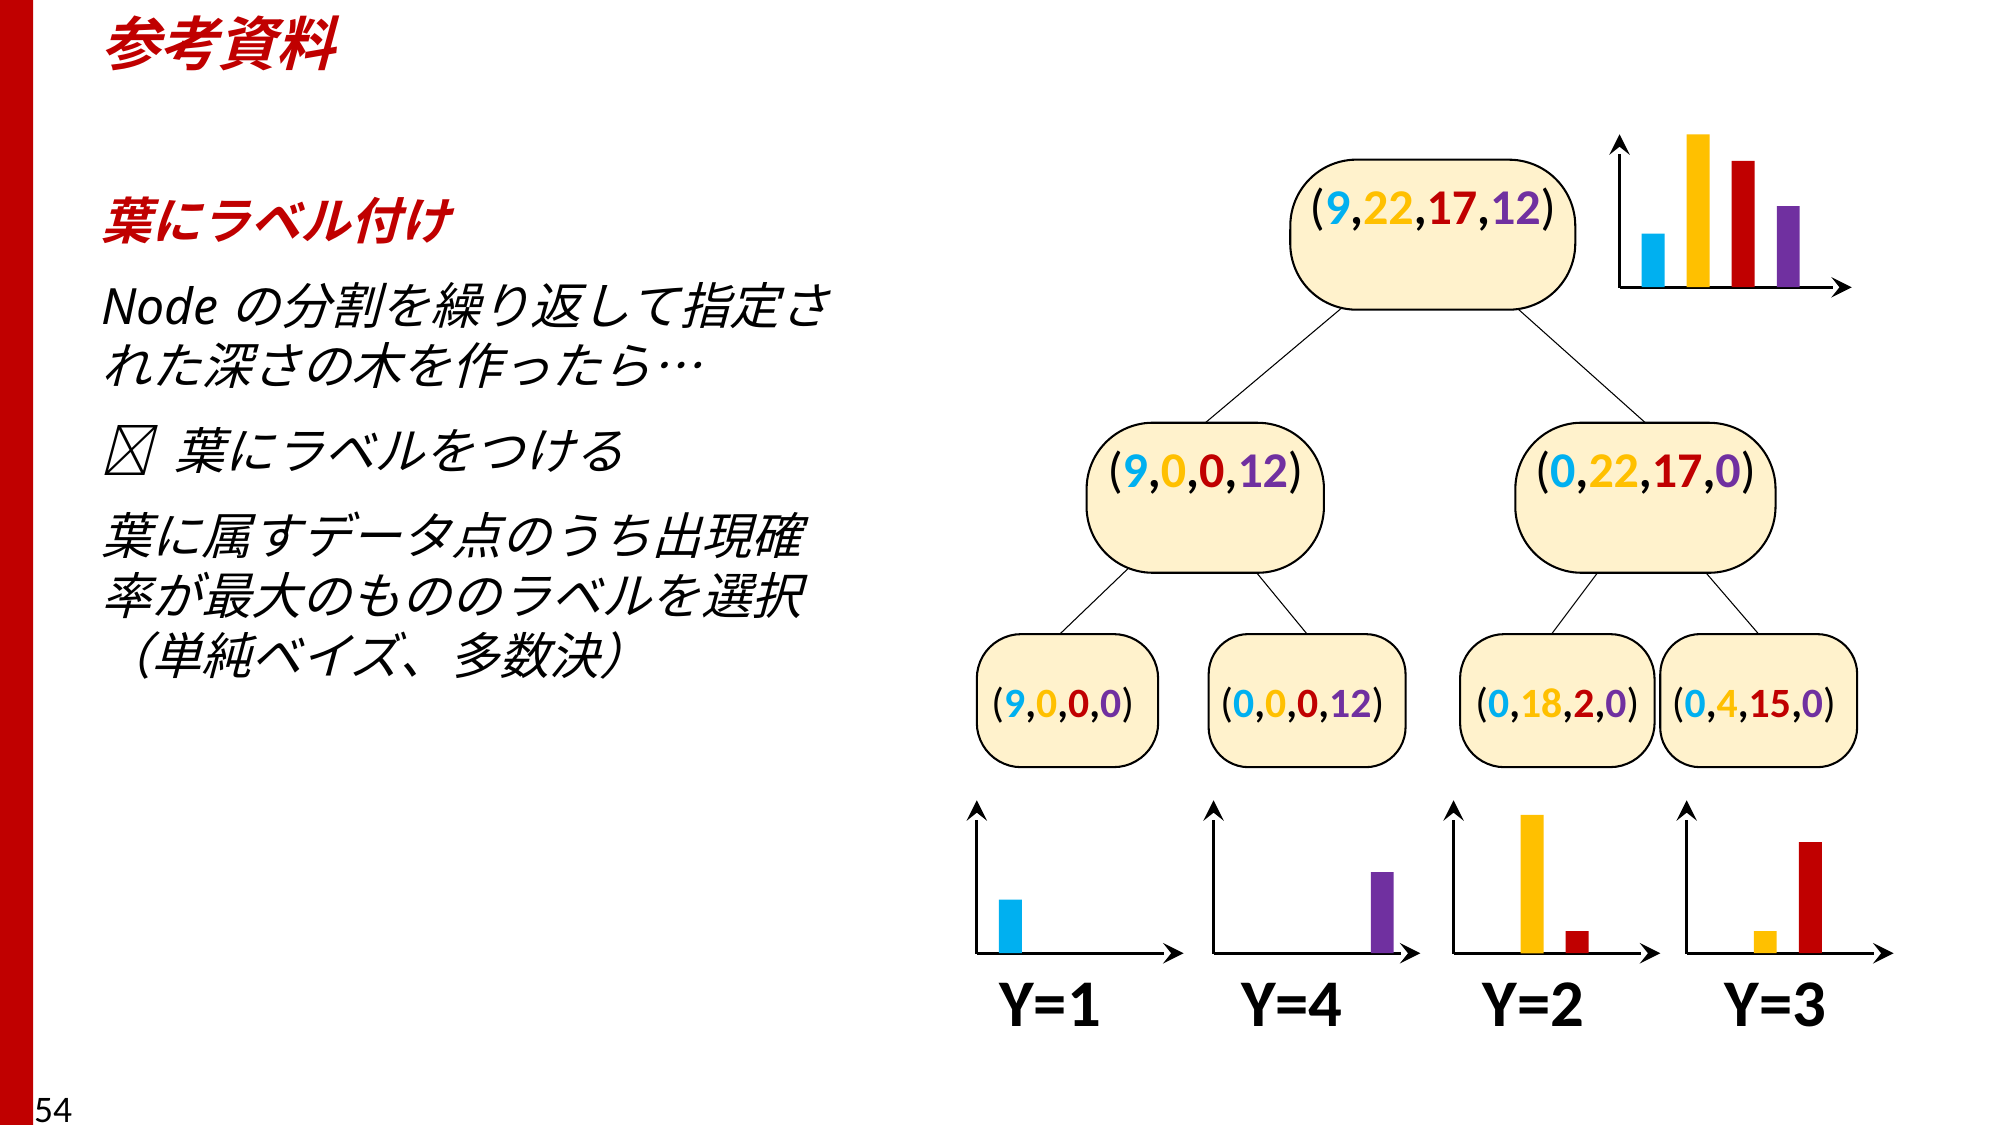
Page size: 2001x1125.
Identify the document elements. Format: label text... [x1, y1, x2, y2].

text_box (9,0,0,0) [975, 633, 1160, 769]
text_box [1202, 506, 1308, 635]
text_box 葉にラベル付け Nodeの分割を繰り返して指定された深さの木を作ったら…  葉にラベルをつける 葉に属すデータ点のうち出現確率が最大のもののラベルを選択（単純ベイズ、多数決） [86, 182, 857, 692]
text_box (0,0,0,12) [1207, 633, 1407, 769]
text_box Y=1 [984, 954, 1169, 1048]
text_box Y=2 [1467, 954, 1652, 1048]
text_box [1213, 800, 1421, 954]
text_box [1442, 241, 1646, 423]
slide_number 54 [19, 1077, 470, 1125]
text_box Y=3 [1709, 954, 1894, 1048]
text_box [976, 800, 1184, 954]
text_box Y=4 [1226, 954, 1411, 1048]
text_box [1453, 800, 1661, 954]
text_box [1205, 234, 1429, 423]
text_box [1649, 506, 1759, 635]
text_box (0,18,2,0) [1459, 633, 1656, 769]
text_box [1539, 504, 1649, 651]
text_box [1042, 497, 1202, 651]
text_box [1686, 800, 1894, 954]
text_box (0,4,15,0) [1659, 633, 1859, 769]
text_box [1619, 134, 1852, 288]
text_box 参考資料 [86, 0, 350, 85]
